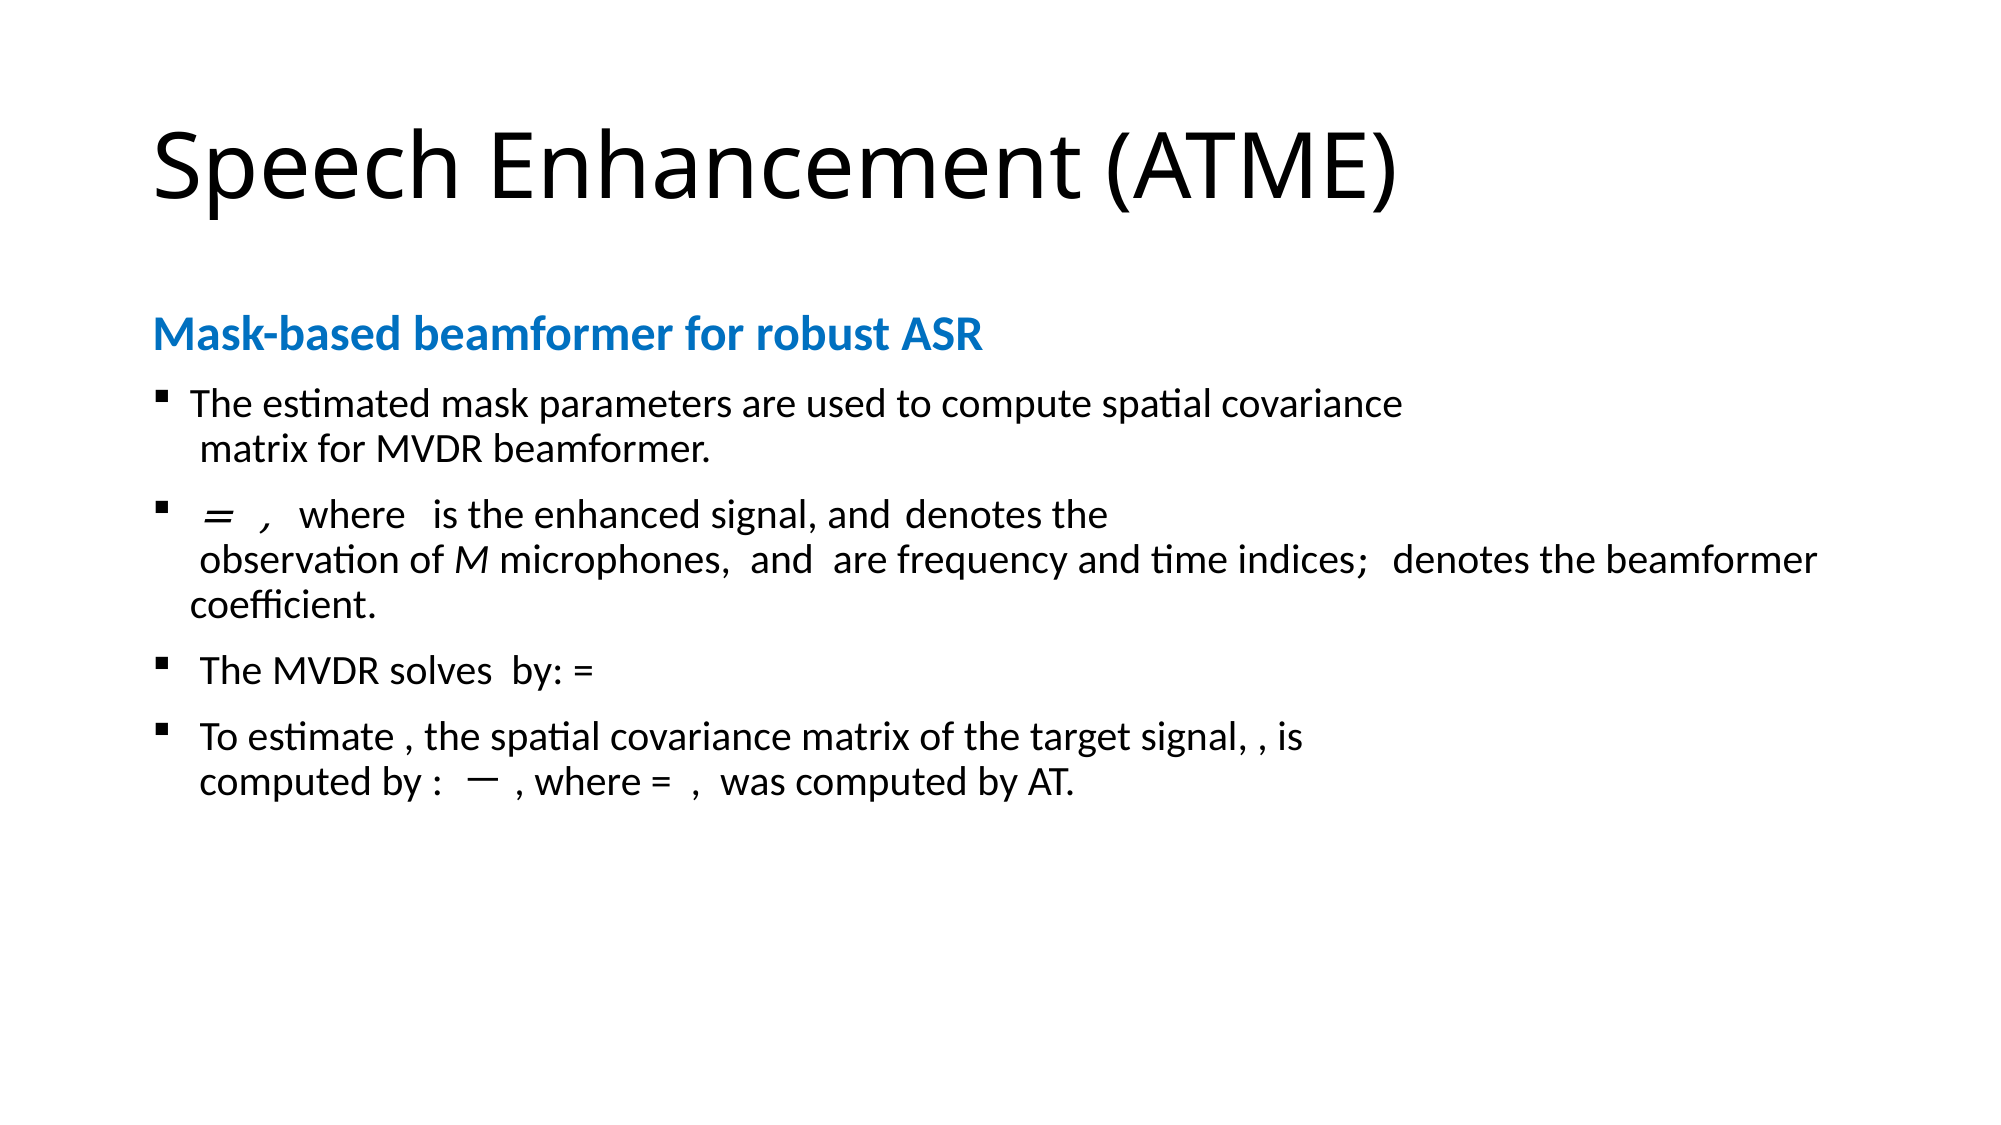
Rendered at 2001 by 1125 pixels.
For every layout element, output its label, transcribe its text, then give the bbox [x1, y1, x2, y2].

title Speech Enhancement (ATME) [137, 59, 1863, 278]
